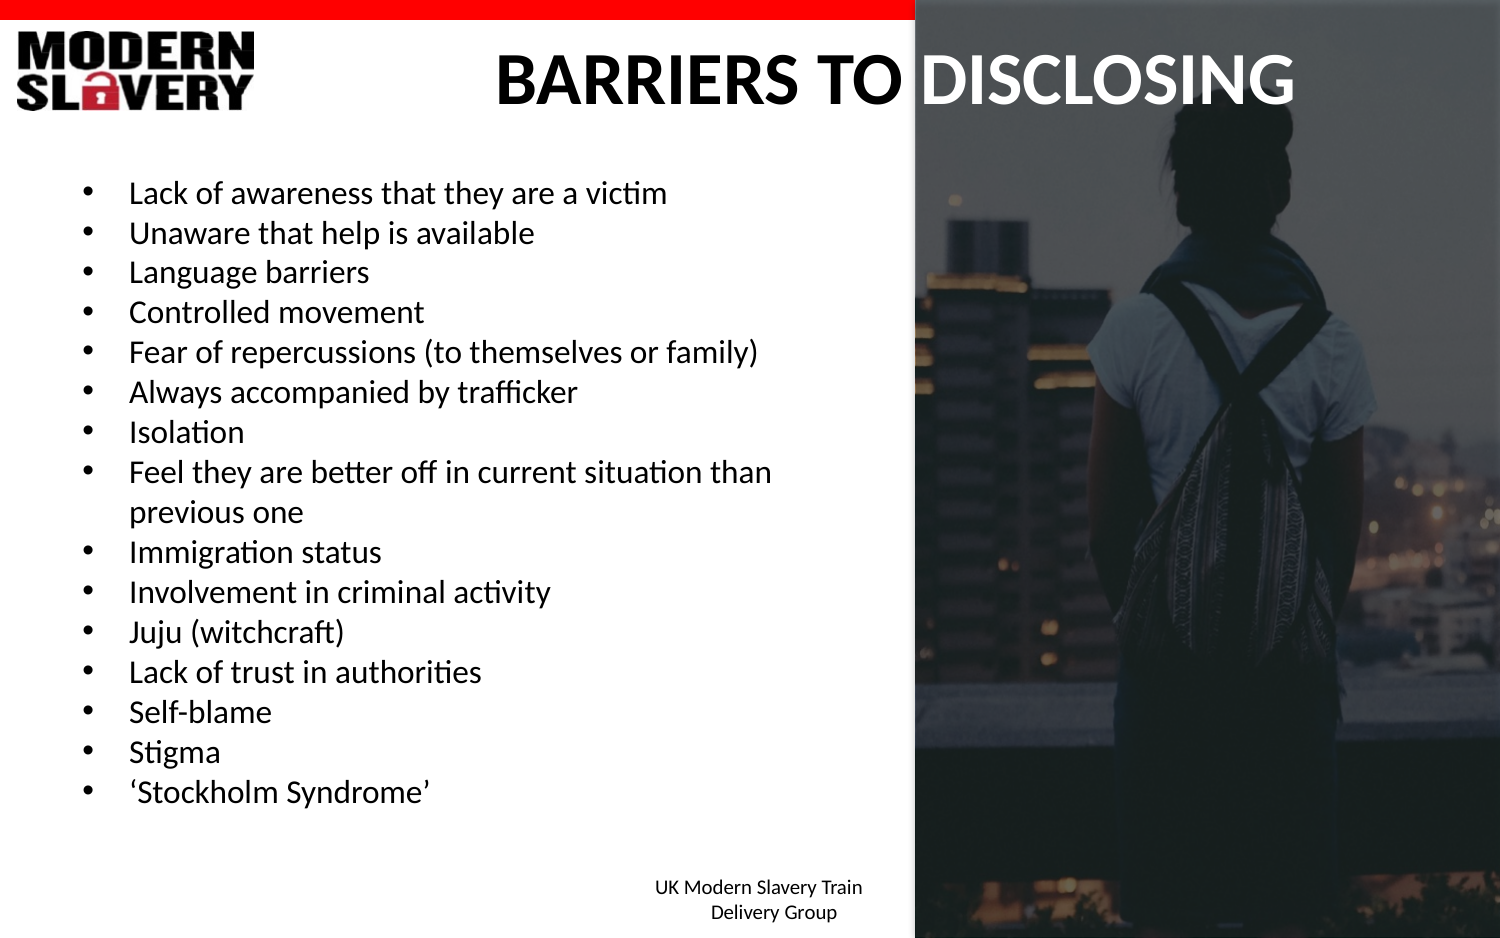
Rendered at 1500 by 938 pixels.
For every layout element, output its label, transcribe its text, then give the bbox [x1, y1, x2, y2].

picture [17, 31, 254, 111]
text_box UK Modern Slavery Training Delivery Group [399, 865, 909, 931]
picture [915, 0, 1500, 938]
text_box Lack of awareness that they are a victim Unaware that help is available Language barriers Controlled movement Fear of repercussions (to themselves or family) Always accompanied by trafficker Isolation Feel they are better off in current situation than previous one Immigration status Involvement in criminal activity Juju (witchcraft) Lack of trust in authorities Self-blame Stigma ‘Stockholm Syndrome’ [67, 163, 909, 817]
text_box BARRIERS TO DISCLOSING [480, 22, 909, 127]
